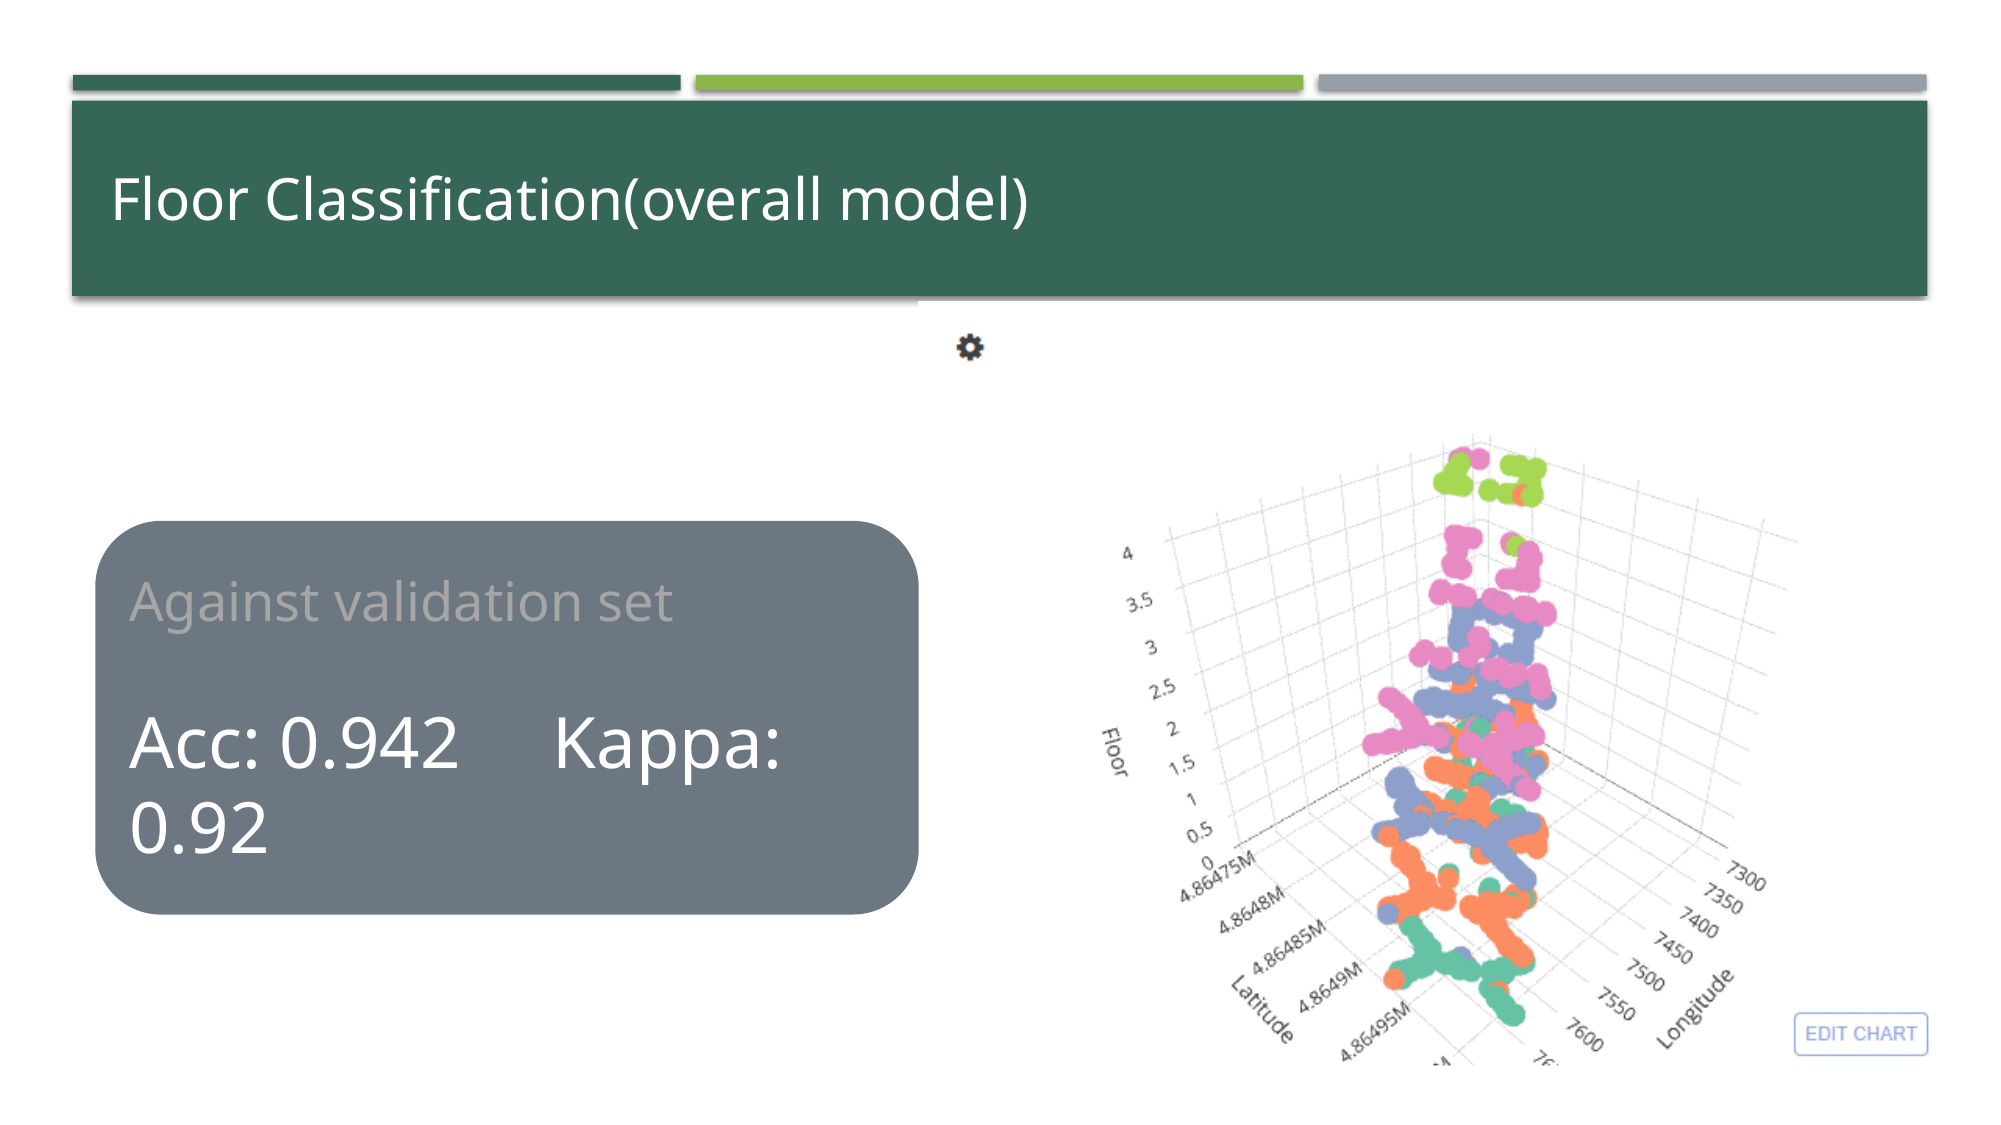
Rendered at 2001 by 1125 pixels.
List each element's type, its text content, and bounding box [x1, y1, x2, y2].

text_box Floor Classification(overall model) [95, 154, 1882, 240]
text_box Against validation set Acc: 0.942 Kappa: 0.92 [93, 519, 921, 917]
picture [918, 301, 1988, 1100]
